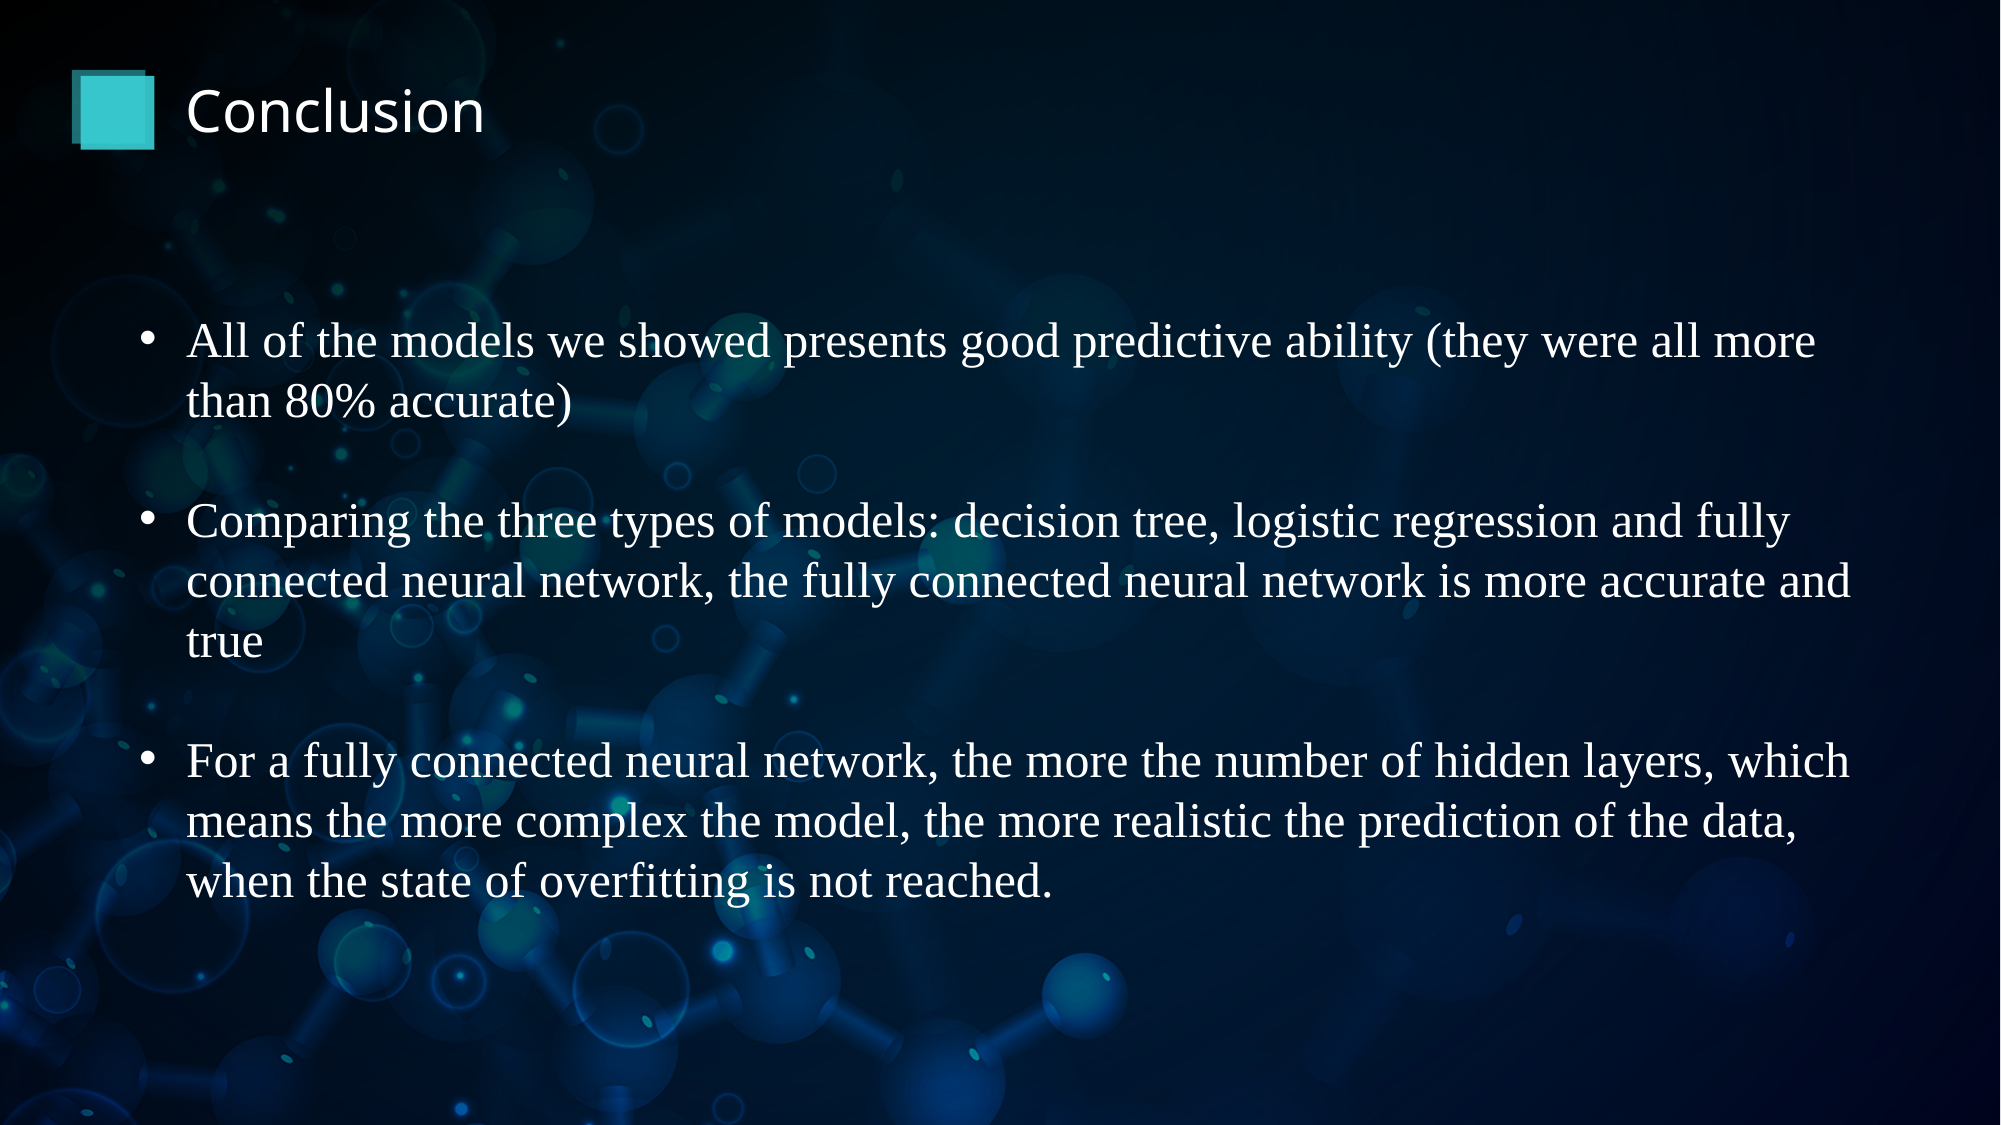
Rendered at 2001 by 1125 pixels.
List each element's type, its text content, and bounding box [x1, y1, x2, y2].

picture [0, 0, 2001, 1125]
text_box All of the models we showed presents good predictive ability (they were all more than 80% accurate) Comparing the three types of models: decision tree, logistic regression and fully connected neural network, the fully connected neural network is more accurate and true For a fully connected neural network, the more the number of hidden layers, which means the more complex the model, the more realistic the prediction of the data, when the state of overfitting is not reached. [124, 299, 1876, 915]
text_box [71, 66, 568, 153]
